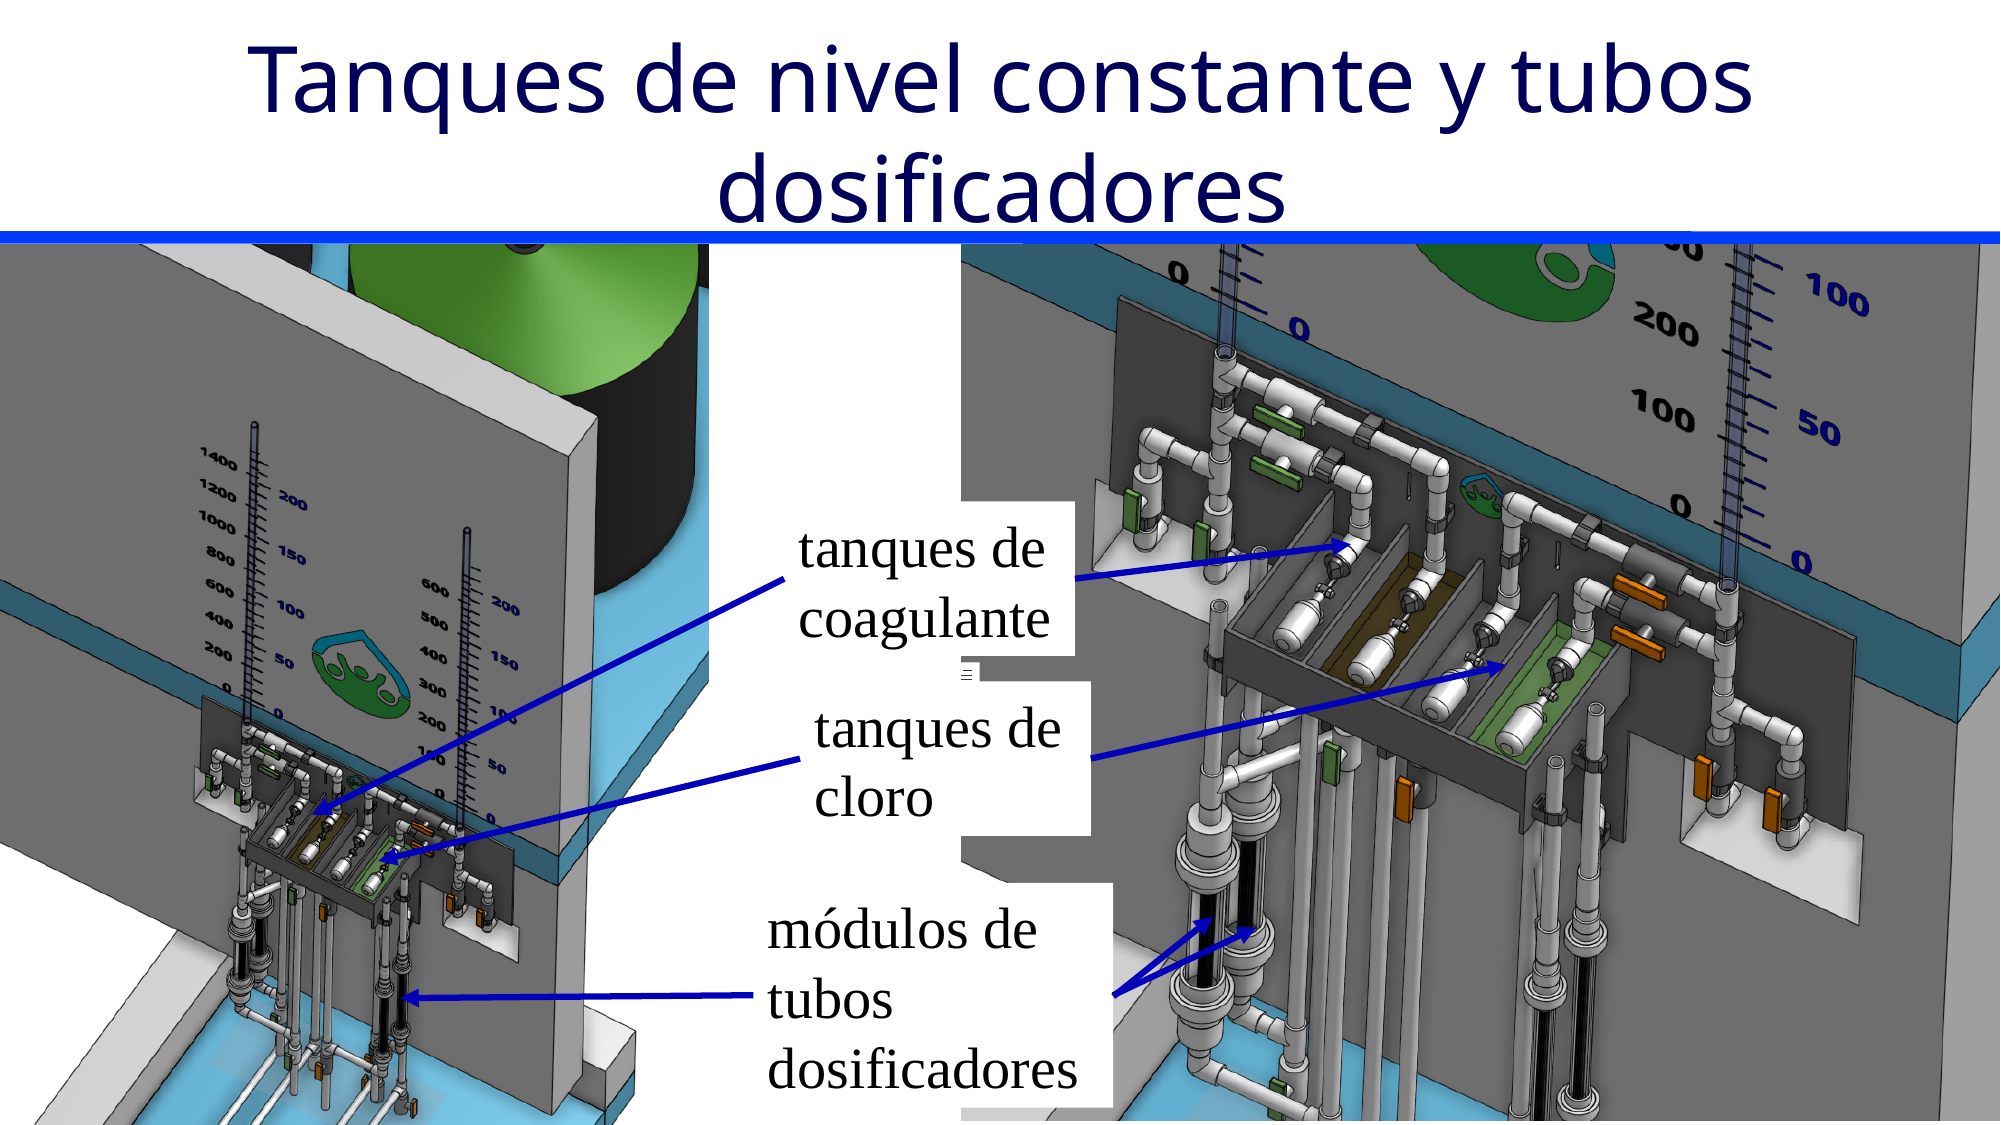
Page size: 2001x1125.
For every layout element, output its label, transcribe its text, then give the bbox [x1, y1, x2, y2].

text_box tanques de coagulante [784, 501, 955, 656]
picture [0, 244, 710, 1125]
picture [960, 244, 2000, 1122]
text_box tanques de cloro [800, 681, 955, 836]
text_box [1113, 927, 1257, 997]
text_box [1074, 543, 1352, 580]
title Tanques de nivel constante y tubos dosificadores [75, 37, 1930, 225]
text_box módulos de tubos dosificadores [753, 882, 955, 1108]
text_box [1090, 664, 1507, 760]
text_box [377, 759, 801, 862]
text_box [1113, 916, 1214, 925]
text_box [311, 579, 785, 816]
